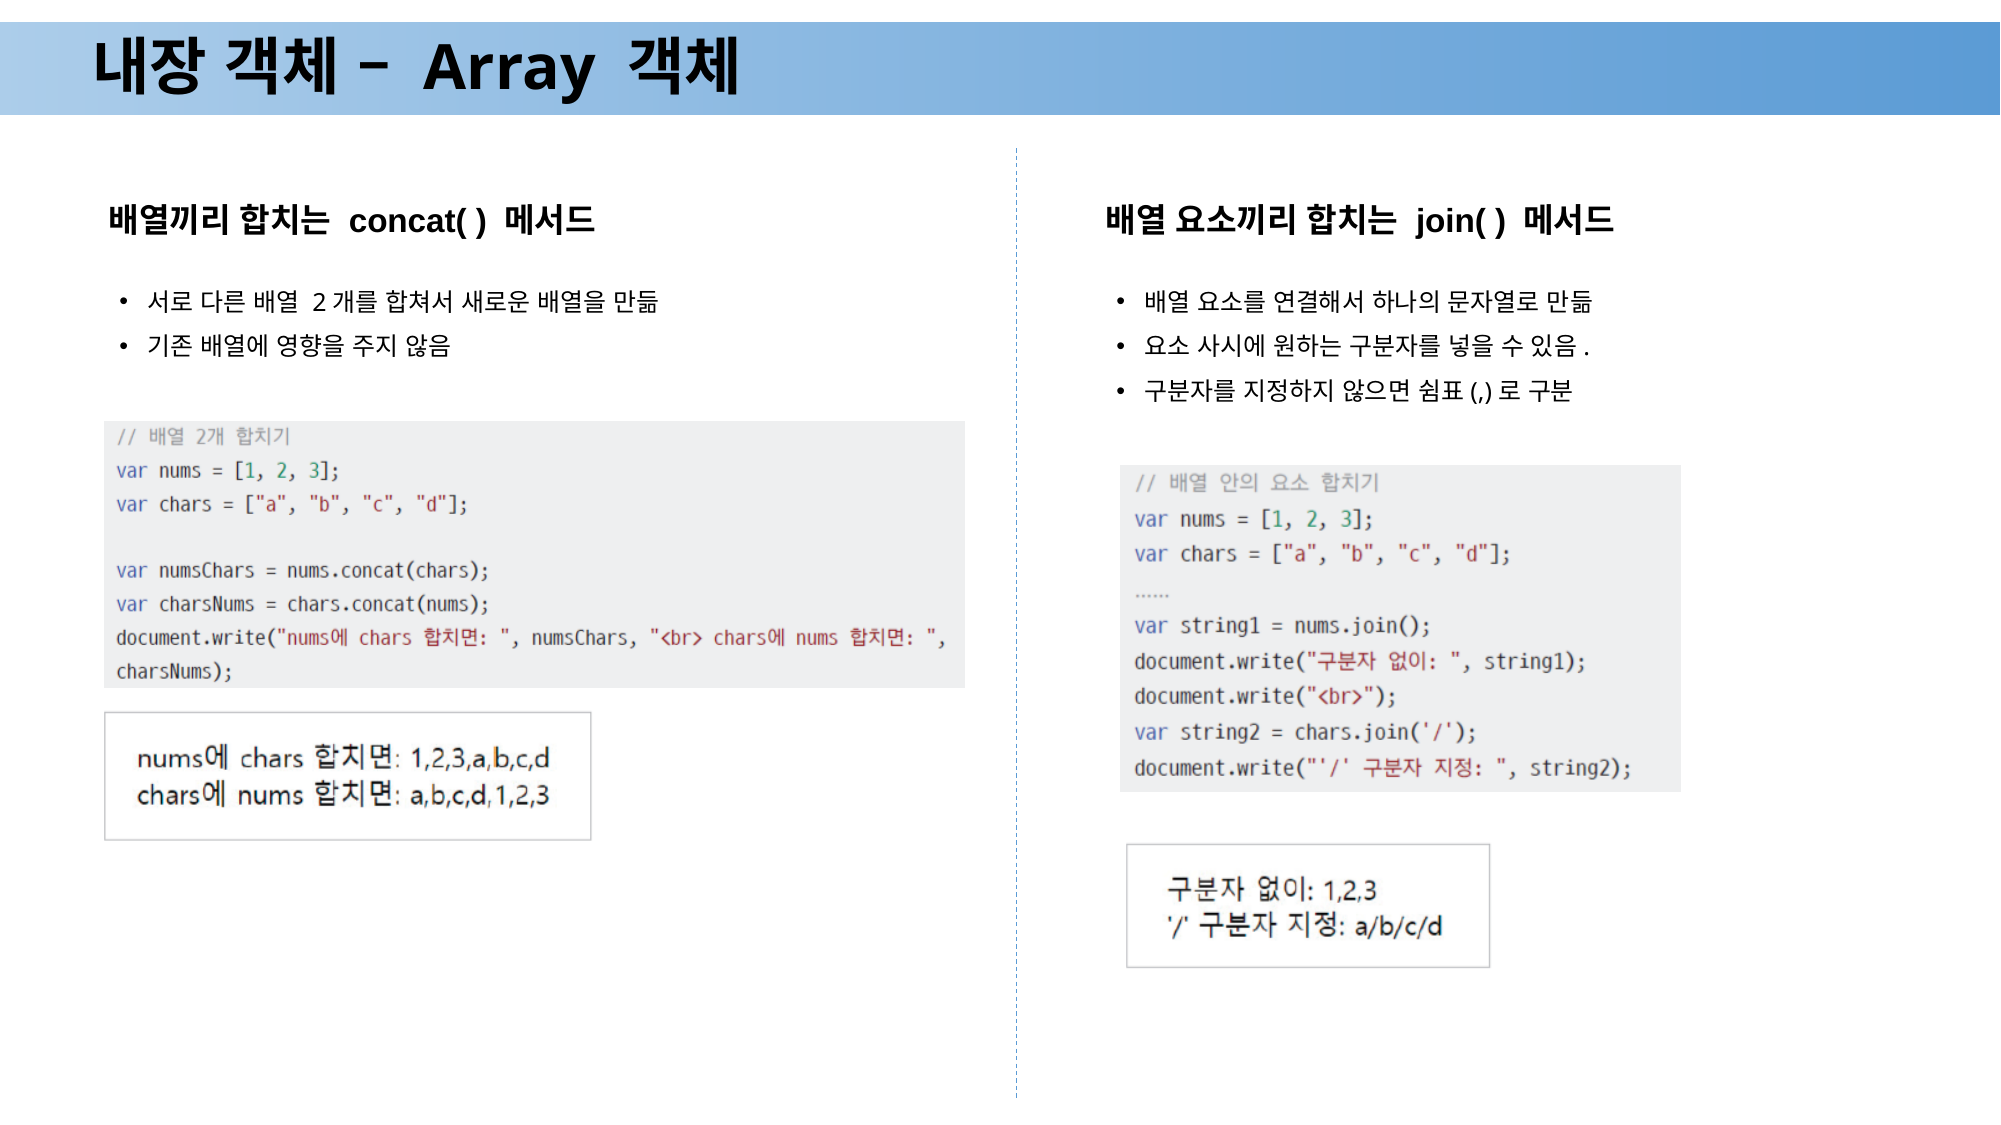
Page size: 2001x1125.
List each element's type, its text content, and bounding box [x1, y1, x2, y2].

picture [1120, 839, 1514, 977]
picture [93, 703, 598, 846]
text_box 배열 요소를 연결해서 하나의 문자열로 만듦 요소 사시에 원하는 구분자를 넣을 수 있음. 구분자를 지정하지 않으면 쉼표(,)로 구분 [1101, 263, 1962, 414]
text_box 서로 다른 배열 2개를 합쳐서 새로운 배열을 만듦 기존 배열에 영향을 주지 않음 [104, 263, 965, 369]
text_box 배열 요소끼리 합치는 join( ) 메서드 [1091, 171, 1880, 247]
text_box 배열끼리 합치는 concat( ) 메서드 [94, 171, 883, 247]
picture [1120, 465, 1681, 792]
title 내장 객체 – Array 객체 [77, 22, 1569, 116]
picture [104, 421, 965, 688]
